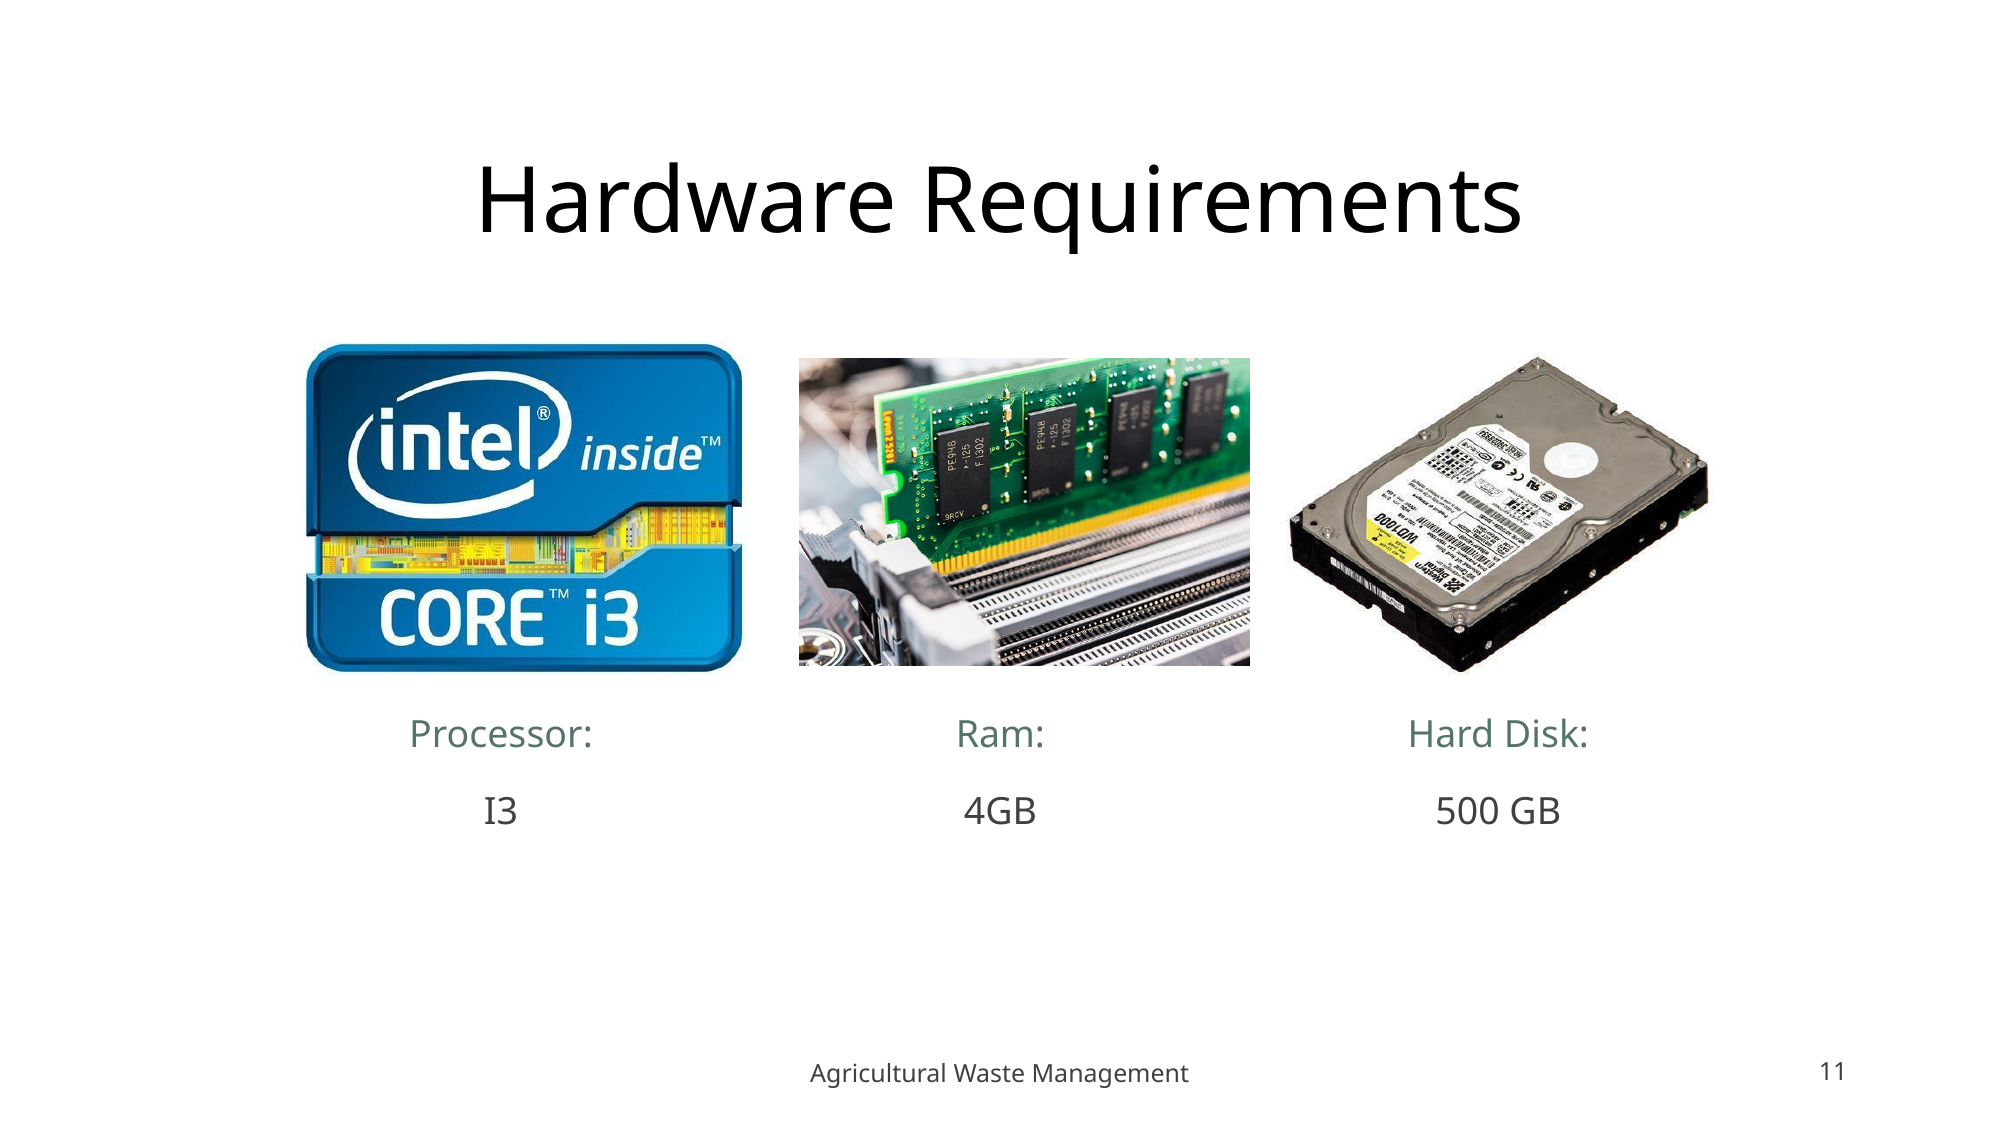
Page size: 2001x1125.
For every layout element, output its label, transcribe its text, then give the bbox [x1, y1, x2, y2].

title Hardware Requirements [137, 59, 1863, 278]
list I3 [313, 783, 689, 949]
list Hard Disk: [1311, 707, 1686, 767]
picture [298, 341, 751, 677]
list 4GB [813, 783, 1188, 949]
picture [1279, 341, 1718, 681]
list Processor: [313, 707, 689, 767]
slide_number 11 [1412, 1042, 1863, 1103]
list 500 GB [1311, 783, 1686, 949]
picture [799, 358, 1250, 666]
list Ram: [813, 707, 1188, 767]
footer Agricultural Waste Management [662, 1042, 1338, 1103]
